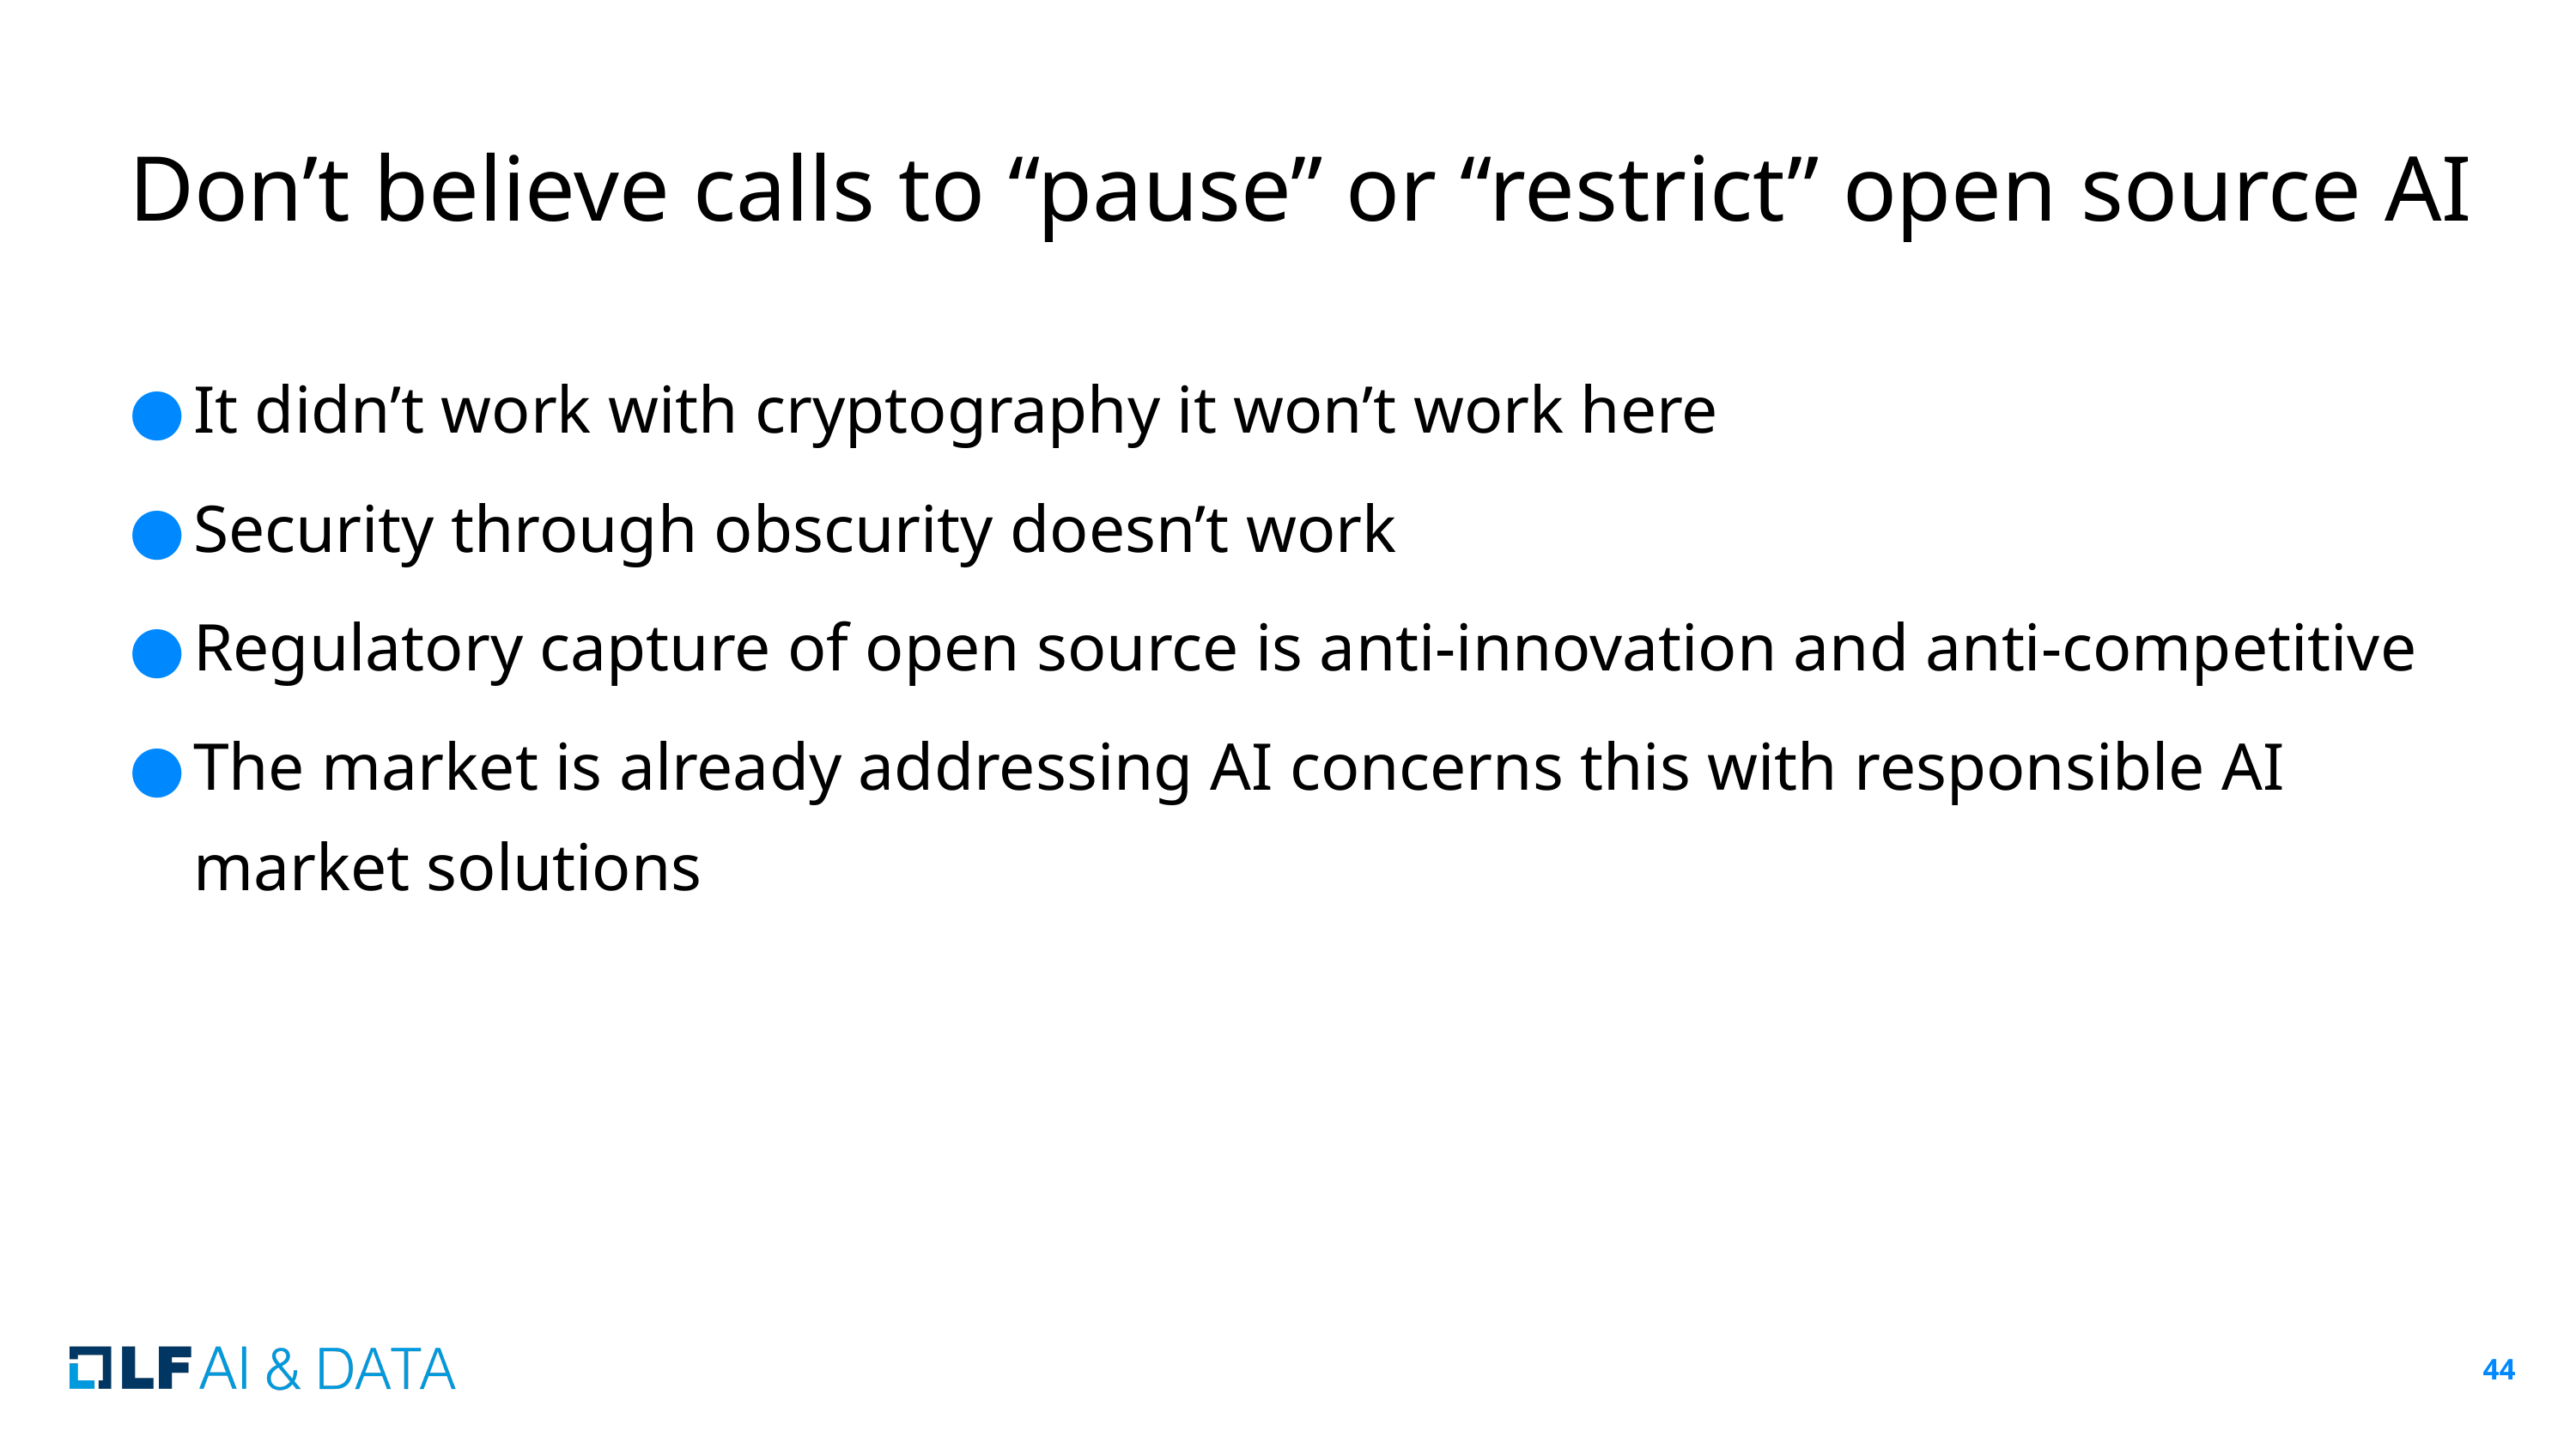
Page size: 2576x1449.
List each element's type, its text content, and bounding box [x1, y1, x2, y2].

picture [61, 1341, 461, 1397]
list It didn’t work with cryptography it won’t work here Security through obscurity doesn’t work Regulatory capture of open source is anti-innovation and anti-competitive The market is already addressing AI concerns this with responsible AI market solutions [129, 351, 2447, 1313]
title Don’t believe calls to “pause” or “restrict” open source AI [129, 124, 2530, 287]
slide_number ‹#› [2386, 1313, 2542, 1425]
